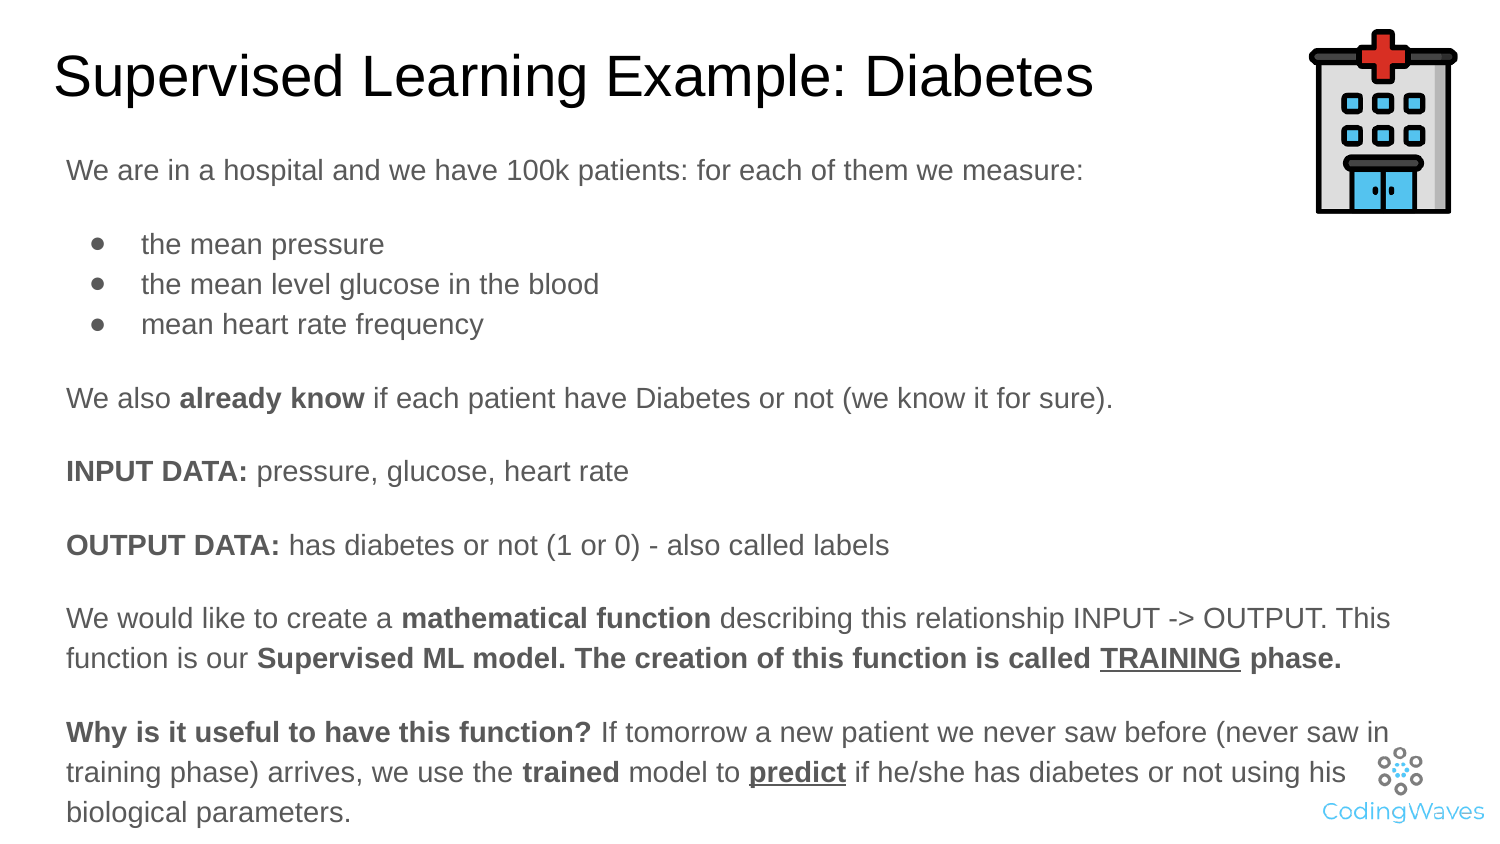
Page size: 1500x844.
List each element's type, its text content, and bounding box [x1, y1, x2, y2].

picture [1318, 740, 1493, 830]
title Supervised Learning Example: Diabetes [38, 23, 1437, 117]
list We are in a hospital and we have 100k patients: for each of them we measure: the mean pressure the mean level glucose in the blood mean heart rate frequency We also already know if each patient have Diabetes or not (we know it for sure). INPUT DATA: pressure, glucose, heart rate OUTPUT DATA: has diabetes or not (1 or 0) - also called labels We would like to create a mathematical function describing this relationship INPUT -> OUTPUT. This function is our Supervised ML model. The creation of this function is called TRAINING phase. Why is it useful to have this function? If tomorrow a new patient we never saw before (never saw in training phase) arrives, we use the trained model to predict if he/she has diabetes or not using his biological parameters. [51, 131, 1426, 794]
picture [1290, 29, 1476, 214]
